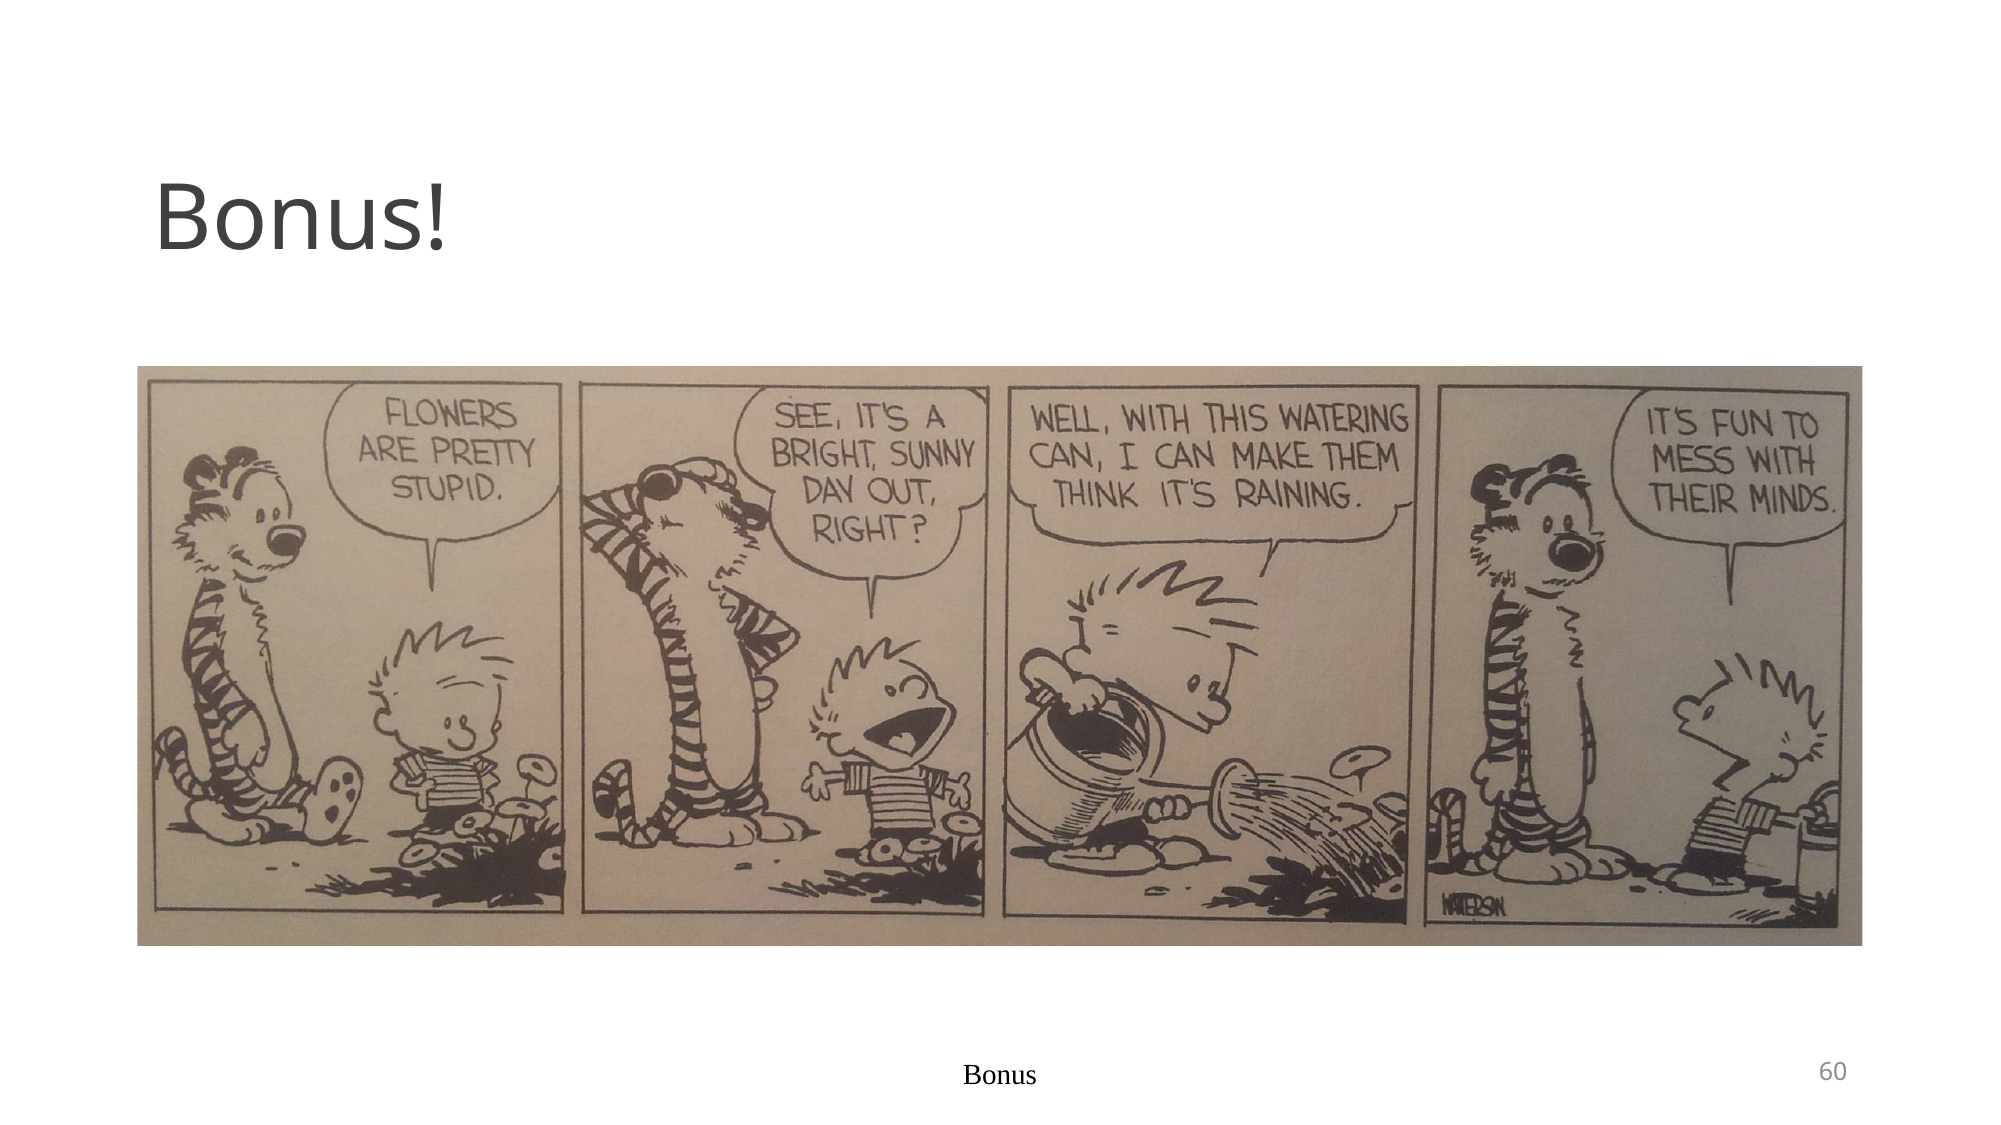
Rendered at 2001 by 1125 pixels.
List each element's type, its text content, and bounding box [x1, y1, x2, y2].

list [137, 366, 1863, 946]
slide_number 60 [1412, 1042, 1863, 1103]
footer Bonus [662, 1042, 1338, 1103]
title Bonus! [137, 59, 1863, 278]
